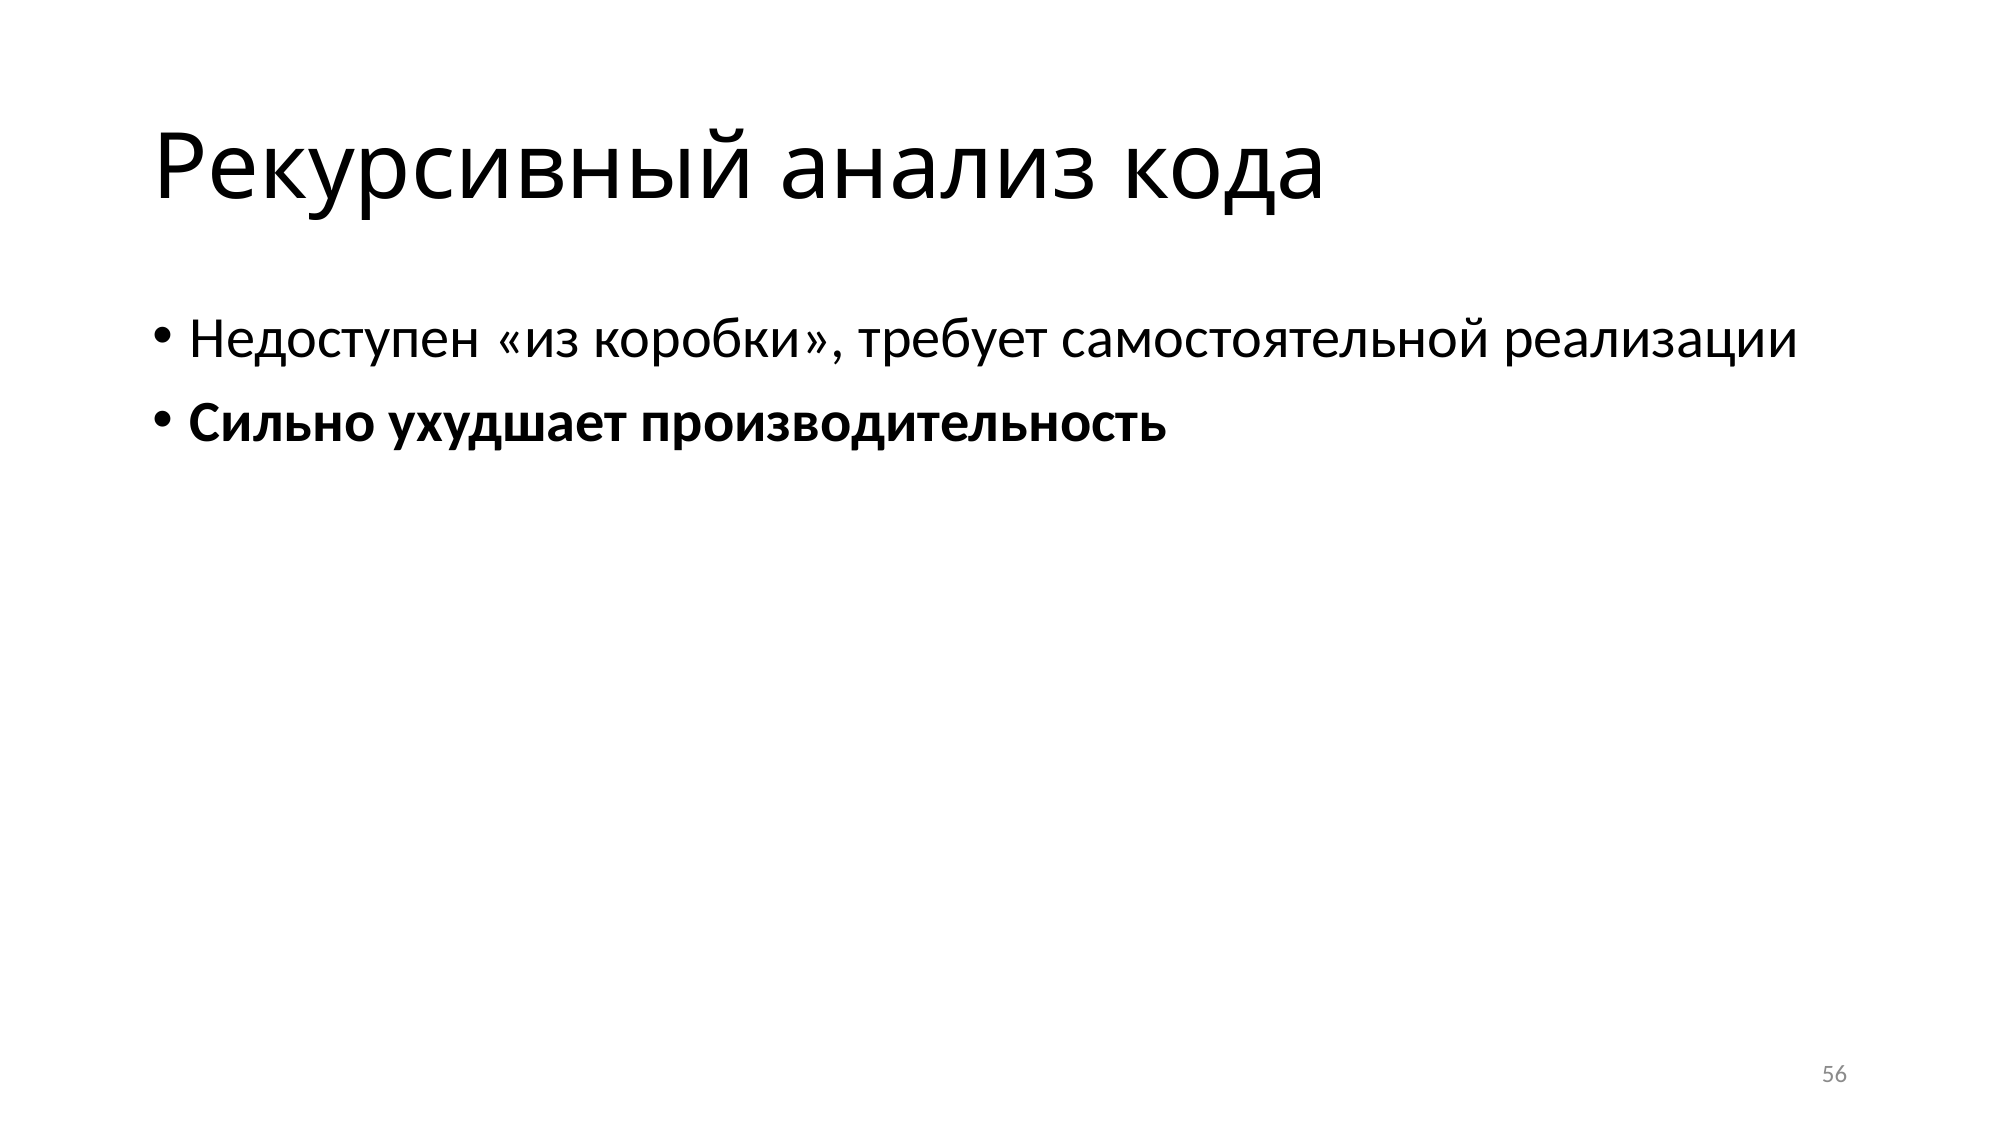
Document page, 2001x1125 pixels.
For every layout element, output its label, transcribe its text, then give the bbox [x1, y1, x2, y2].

title Рекурсивный анализ кода [137, 59, 1863, 278]
slide_number 56 [1412, 1042, 1863, 1103]
list Недоступен «из коробки», требует самостоятельной реализации Сильно ухудшает производительность [137, 299, 1863, 1014]
